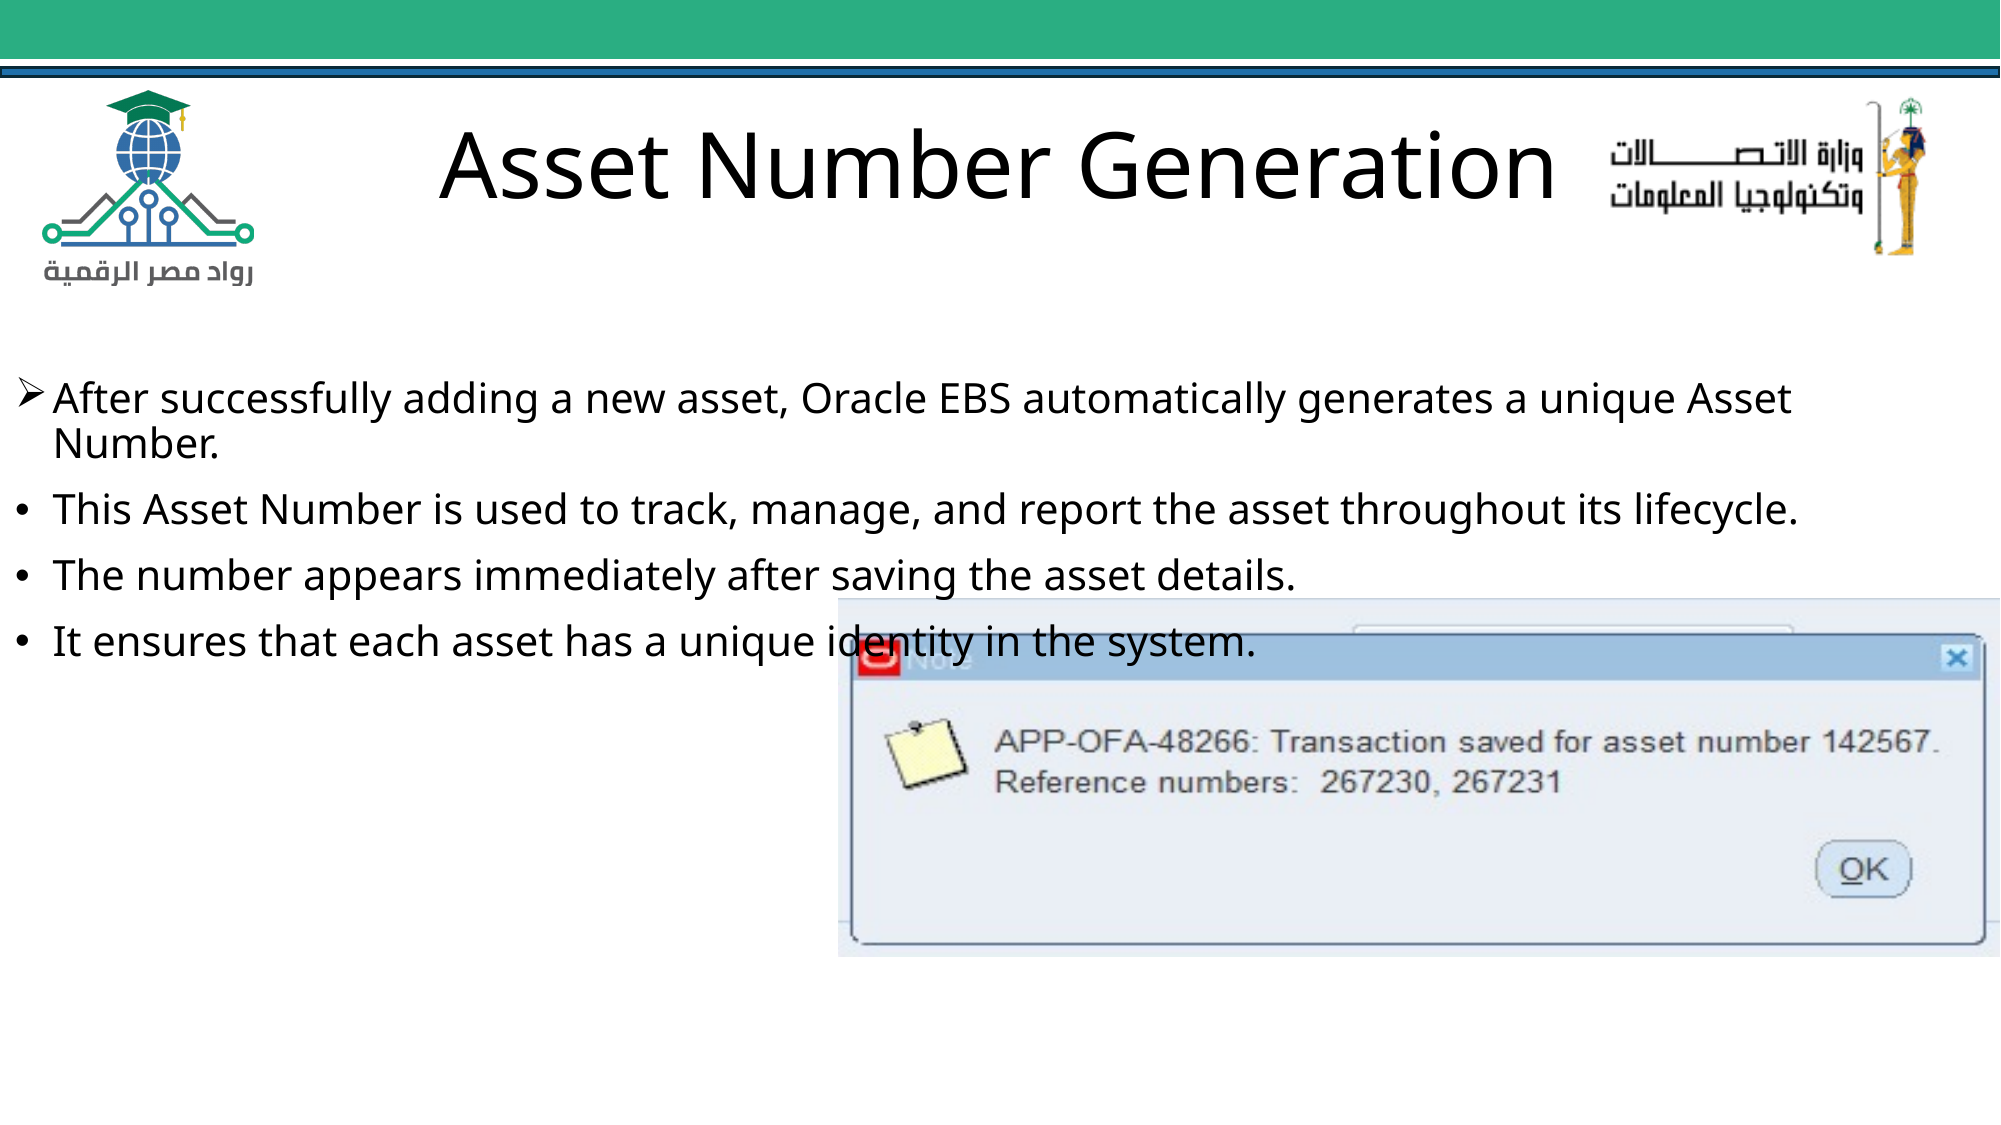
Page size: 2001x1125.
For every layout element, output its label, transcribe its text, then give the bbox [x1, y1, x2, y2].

picture [838, 598, 2000, 958]
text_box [0, 0, 2000, 286]
list After successfully adding a new asset, Oracle EBS automatically generates a unique Asset Number. This Asset Number is used to track, manage, and report the asset throughout its lifecycle. The number appears immediately after saving the asset details. It ensures that each asset has a unique identity in the system. [0, 299, 1863, 1014]
